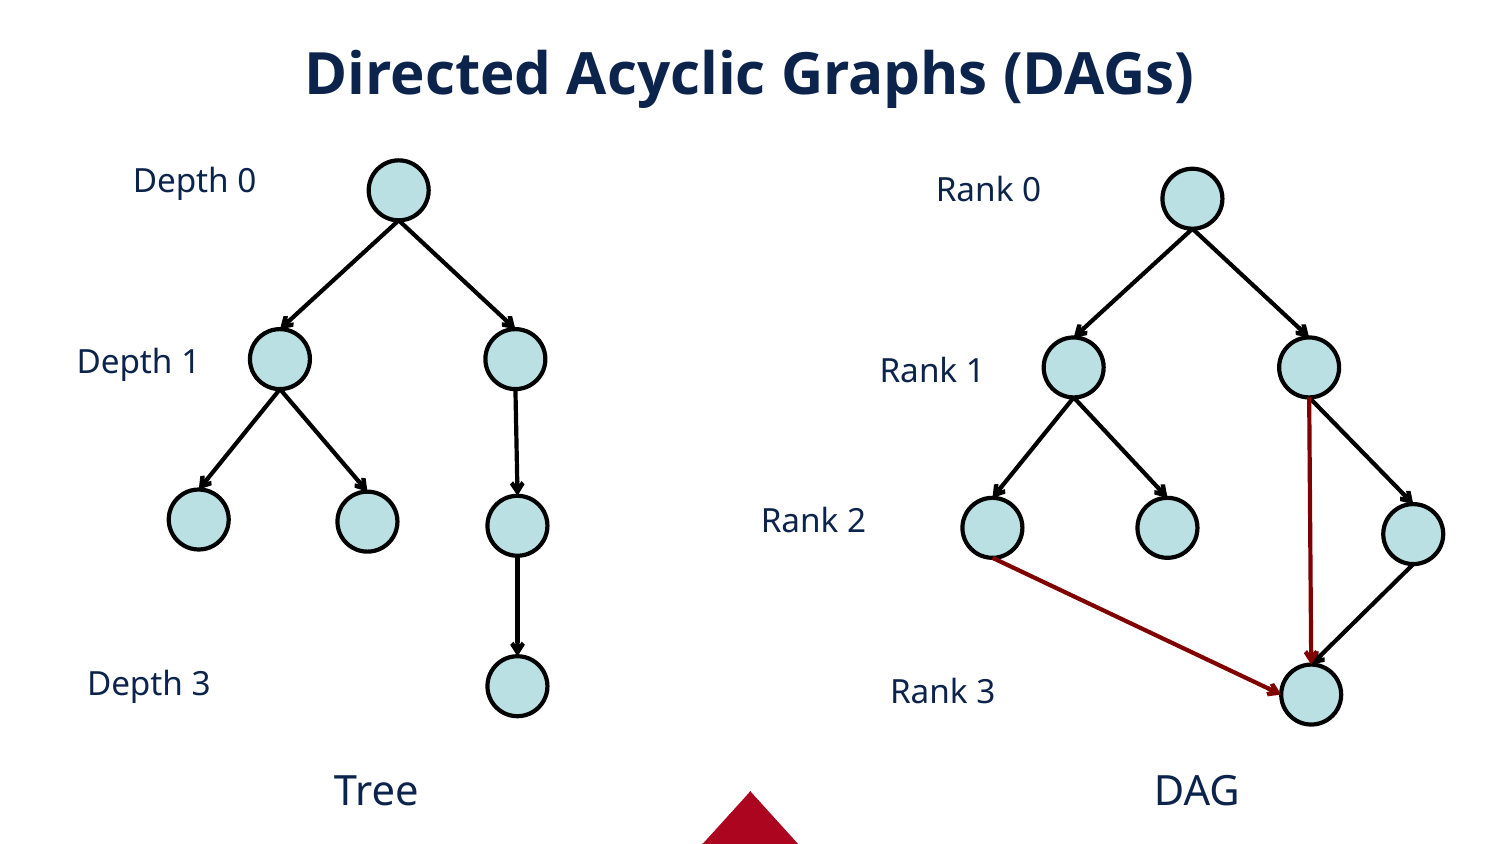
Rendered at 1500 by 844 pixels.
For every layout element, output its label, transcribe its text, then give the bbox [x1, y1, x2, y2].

text_box [249, 329, 310, 387]
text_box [1073, 228, 1191, 338]
list Rank 1 [835, 341, 1030, 415]
list DAG [927, 756, 1467, 825]
text_box [962, 498, 1023, 558]
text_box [1316, 563, 1414, 665]
text_box [485, 329, 546, 389]
picture [702, 791, 798, 844]
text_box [1192, 228, 1310, 338]
text_box [487, 656, 548, 717]
text_box [337, 491, 398, 552]
list Depth 0 [97, 152, 292, 225]
text_box [1162, 168, 1223, 227]
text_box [281, 388, 368, 492]
text_box [487, 496, 548, 556]
text_box [368, 160, 429, 218]
list Depth 3 [52, 654, 246, 728]
text_box [1043, 338, 1104, 395]
text_box [168, 490, 229, 550]
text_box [1075, 397, 1168, 499]
list Rank 0 [891, 160, 1086, 234]
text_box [1312, 397, 1414, 505]
list Depth 1 [41, 333, 236, 407]
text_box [198, 388, 281, 490]
list Rank 3 [845, 662, 1040, 736]
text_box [992, 397, 1074, 499]
text_box [1281, 665, 1342, 725]
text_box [1308, 397, 1312, 665]
text_box [1137, 498, 1198, 556]
text_box [1383, 504, 1444, 564]
list Tree [106, 756, 646, 825]
text_box [1279, 337, 1340, 397]
list Rank 2 [716, 491, 911, 565]
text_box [398, 220, 516, 330]
title Directed Acyclic Graphs (DAGs) [112, 0, 1388, 142]
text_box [279, 220, 396, 330]
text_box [992, 557, 1282, 695]
